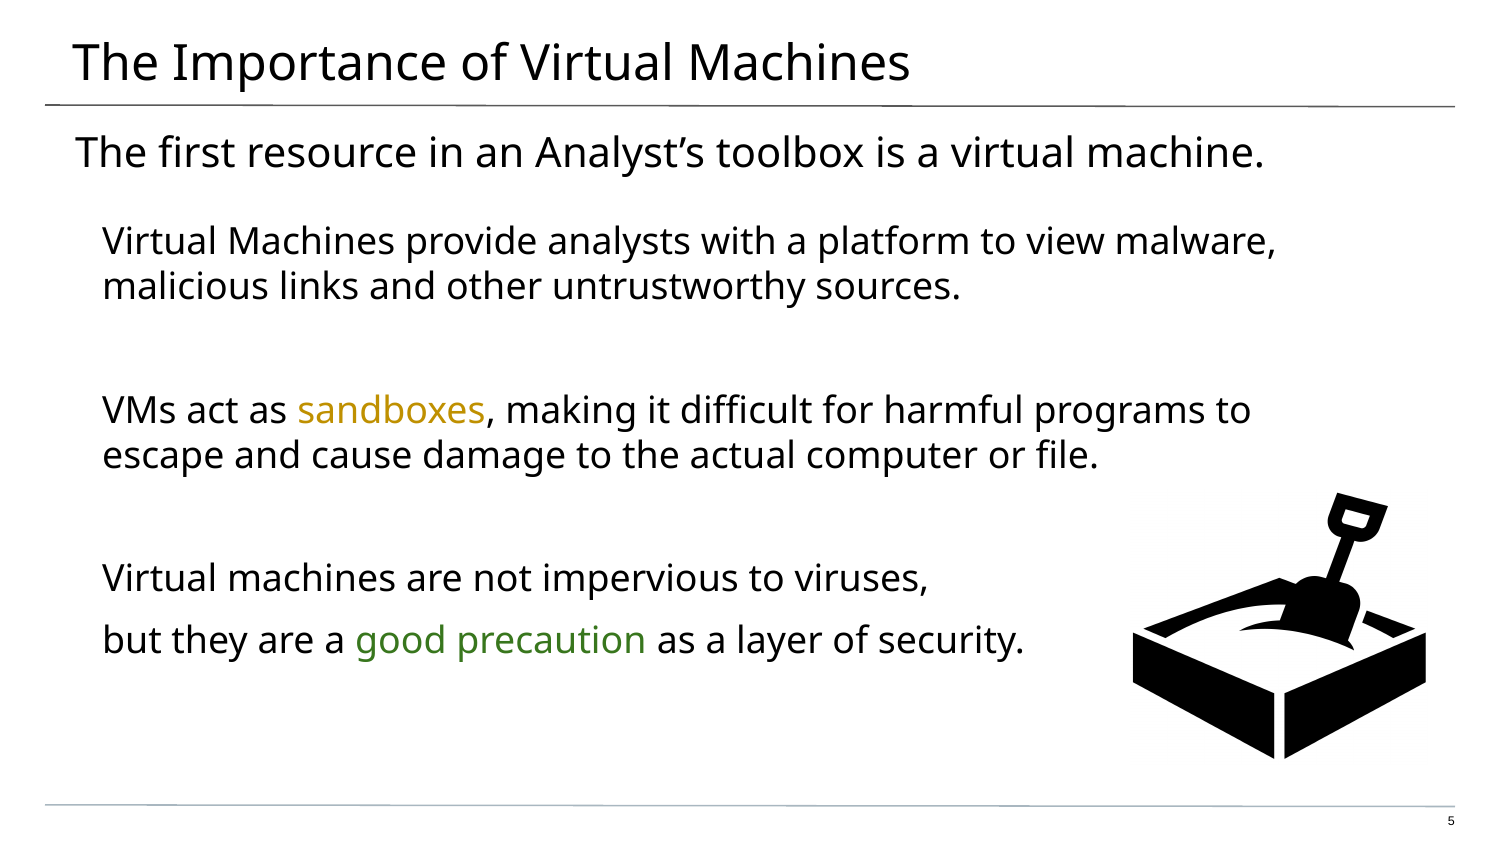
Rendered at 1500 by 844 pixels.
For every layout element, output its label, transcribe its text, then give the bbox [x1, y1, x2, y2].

slide_number ‹#› [1412, 813, 1455, 831]
list Virtual Machines provide analysts with a platform to view malware, malicious links and other untrustworthy sources. VMs act as sandboxes, making it difficult for harmful programs to escape and cause damage to the actual computer or file. Virtual machines are not impervious to viruses, but they are a good precaution as a layer of security. [27, 217, 1359, 807]
title The Importance of Virtual Machines [0, 0, 1500, 88]
subtitle The first resource in an Analyst’s toolbox is a virtual machine. [0, 110, 1500, 171]
picture [1130, 489, 1429, 766]
